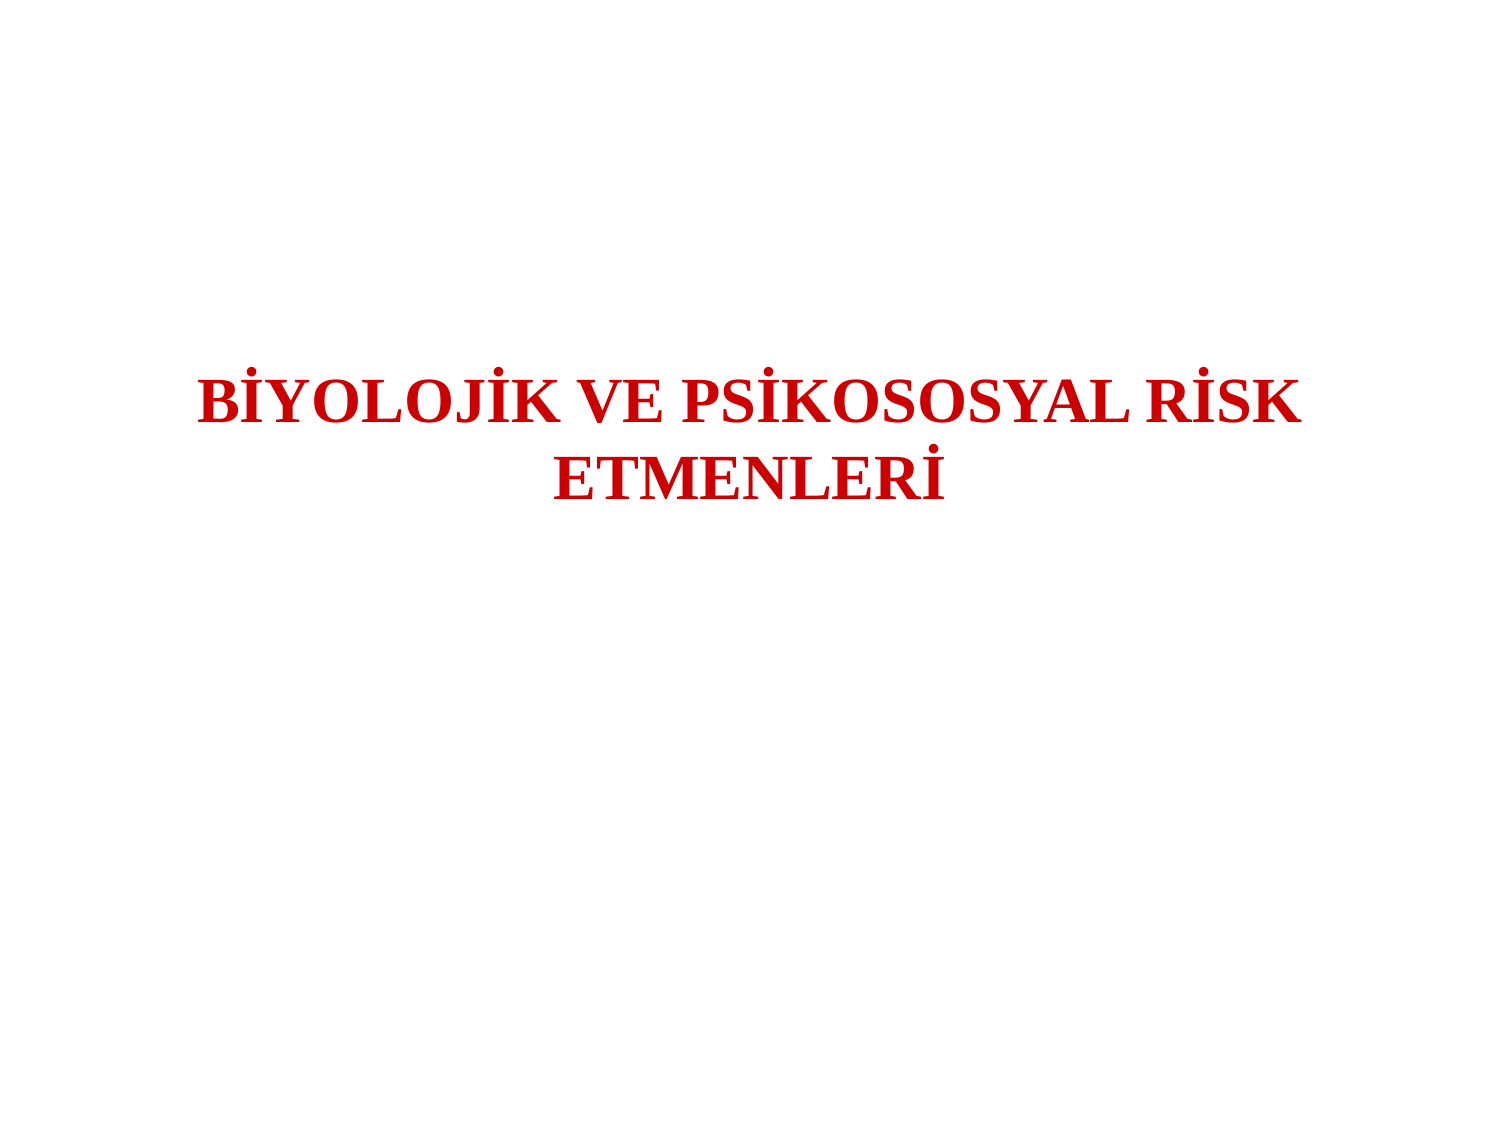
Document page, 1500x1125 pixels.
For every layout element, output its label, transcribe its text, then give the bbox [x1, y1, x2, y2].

title BİYOLOJİK VE PSİKOSOSYAL RİSK ETMENLERİ [112, 349, 1388, 591]
